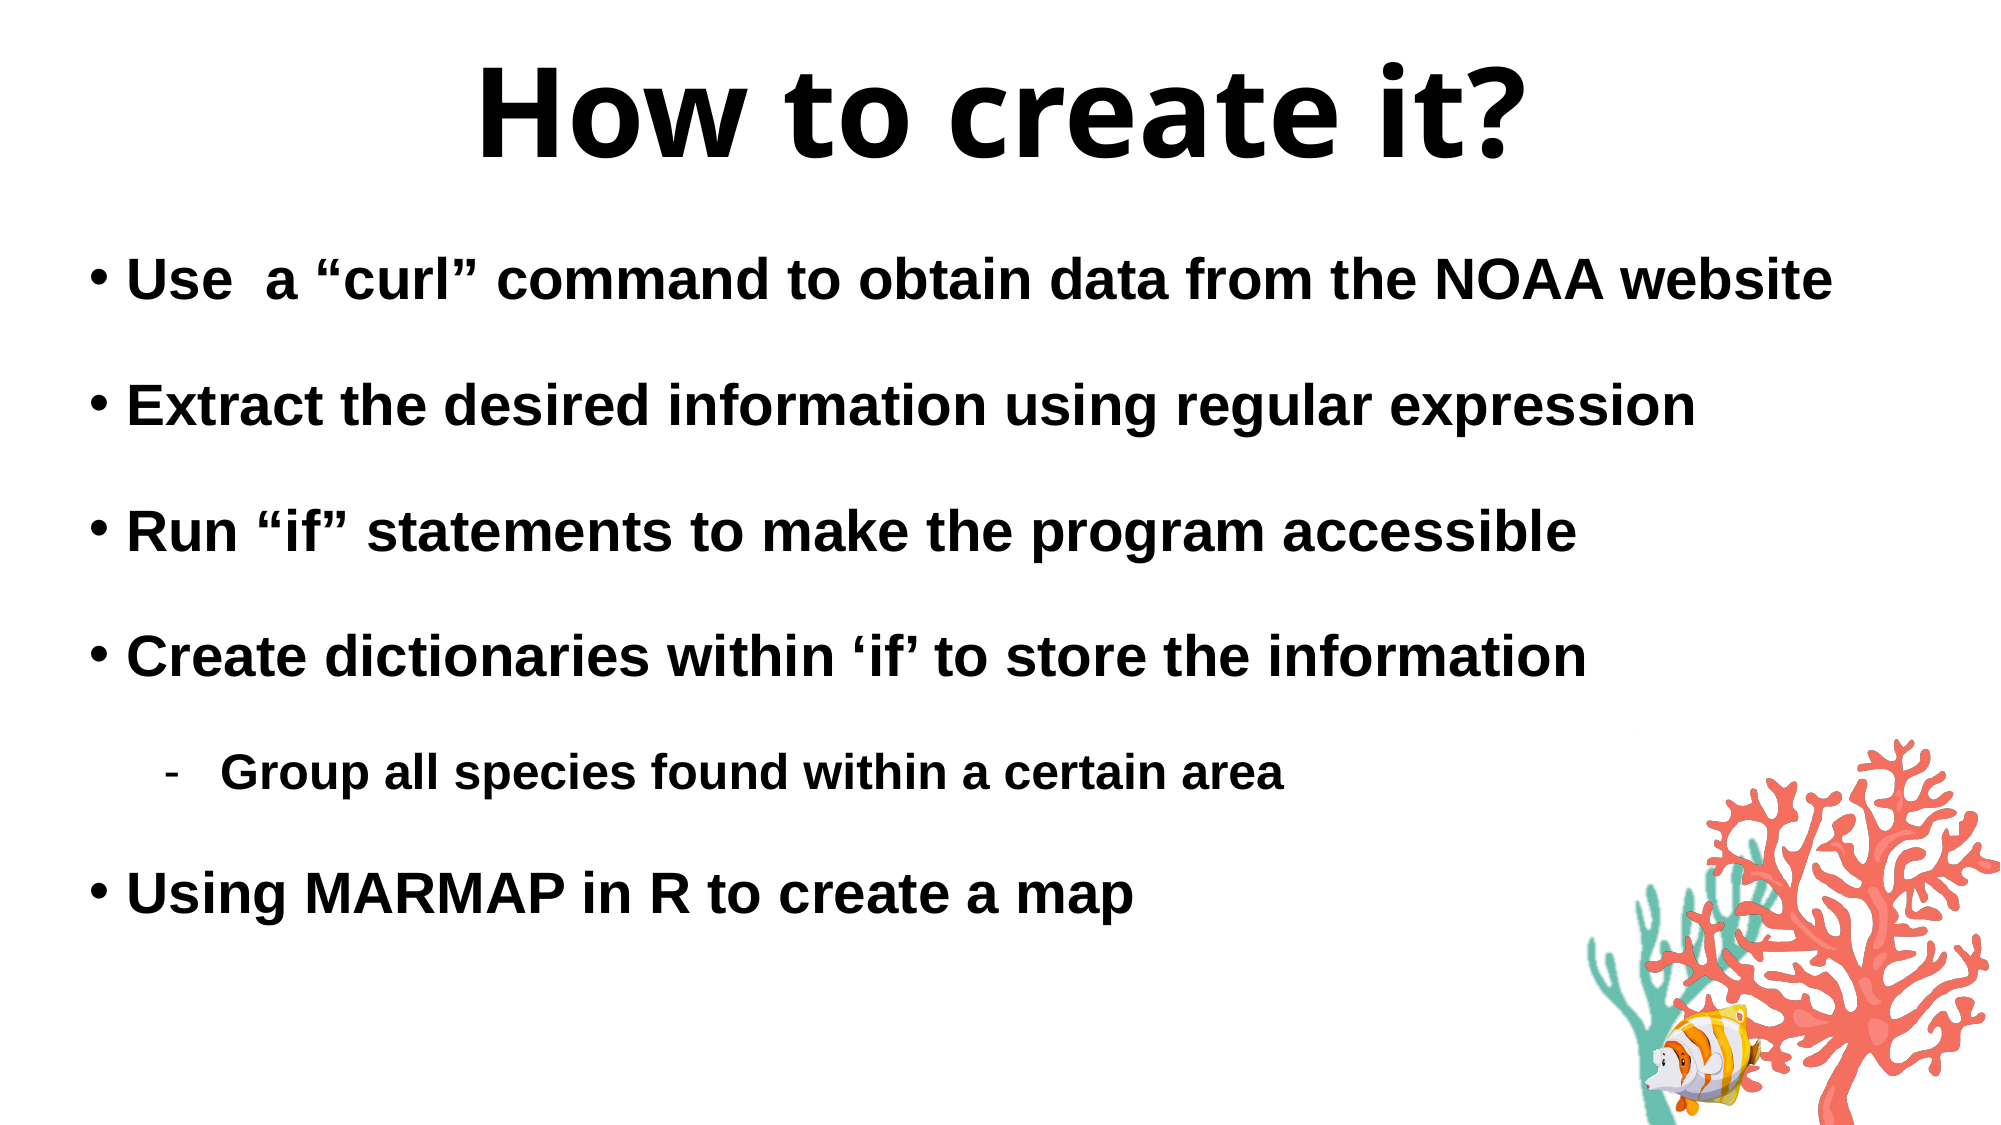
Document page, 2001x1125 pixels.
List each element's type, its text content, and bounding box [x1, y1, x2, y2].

text_box How to create it? [137, 35, 1863, 198]
text_box Use a “curl” command to obtain data from the NOAA website Extract the desired information using regular expression Run “if” statements to make the program accessible Create dictionaries within ‘if’ to store the information Group all species found within a certain area Using MARMAP in R to create a map [74, 198, 1926, 1075]
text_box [1532, 735, 2000, 1125]
